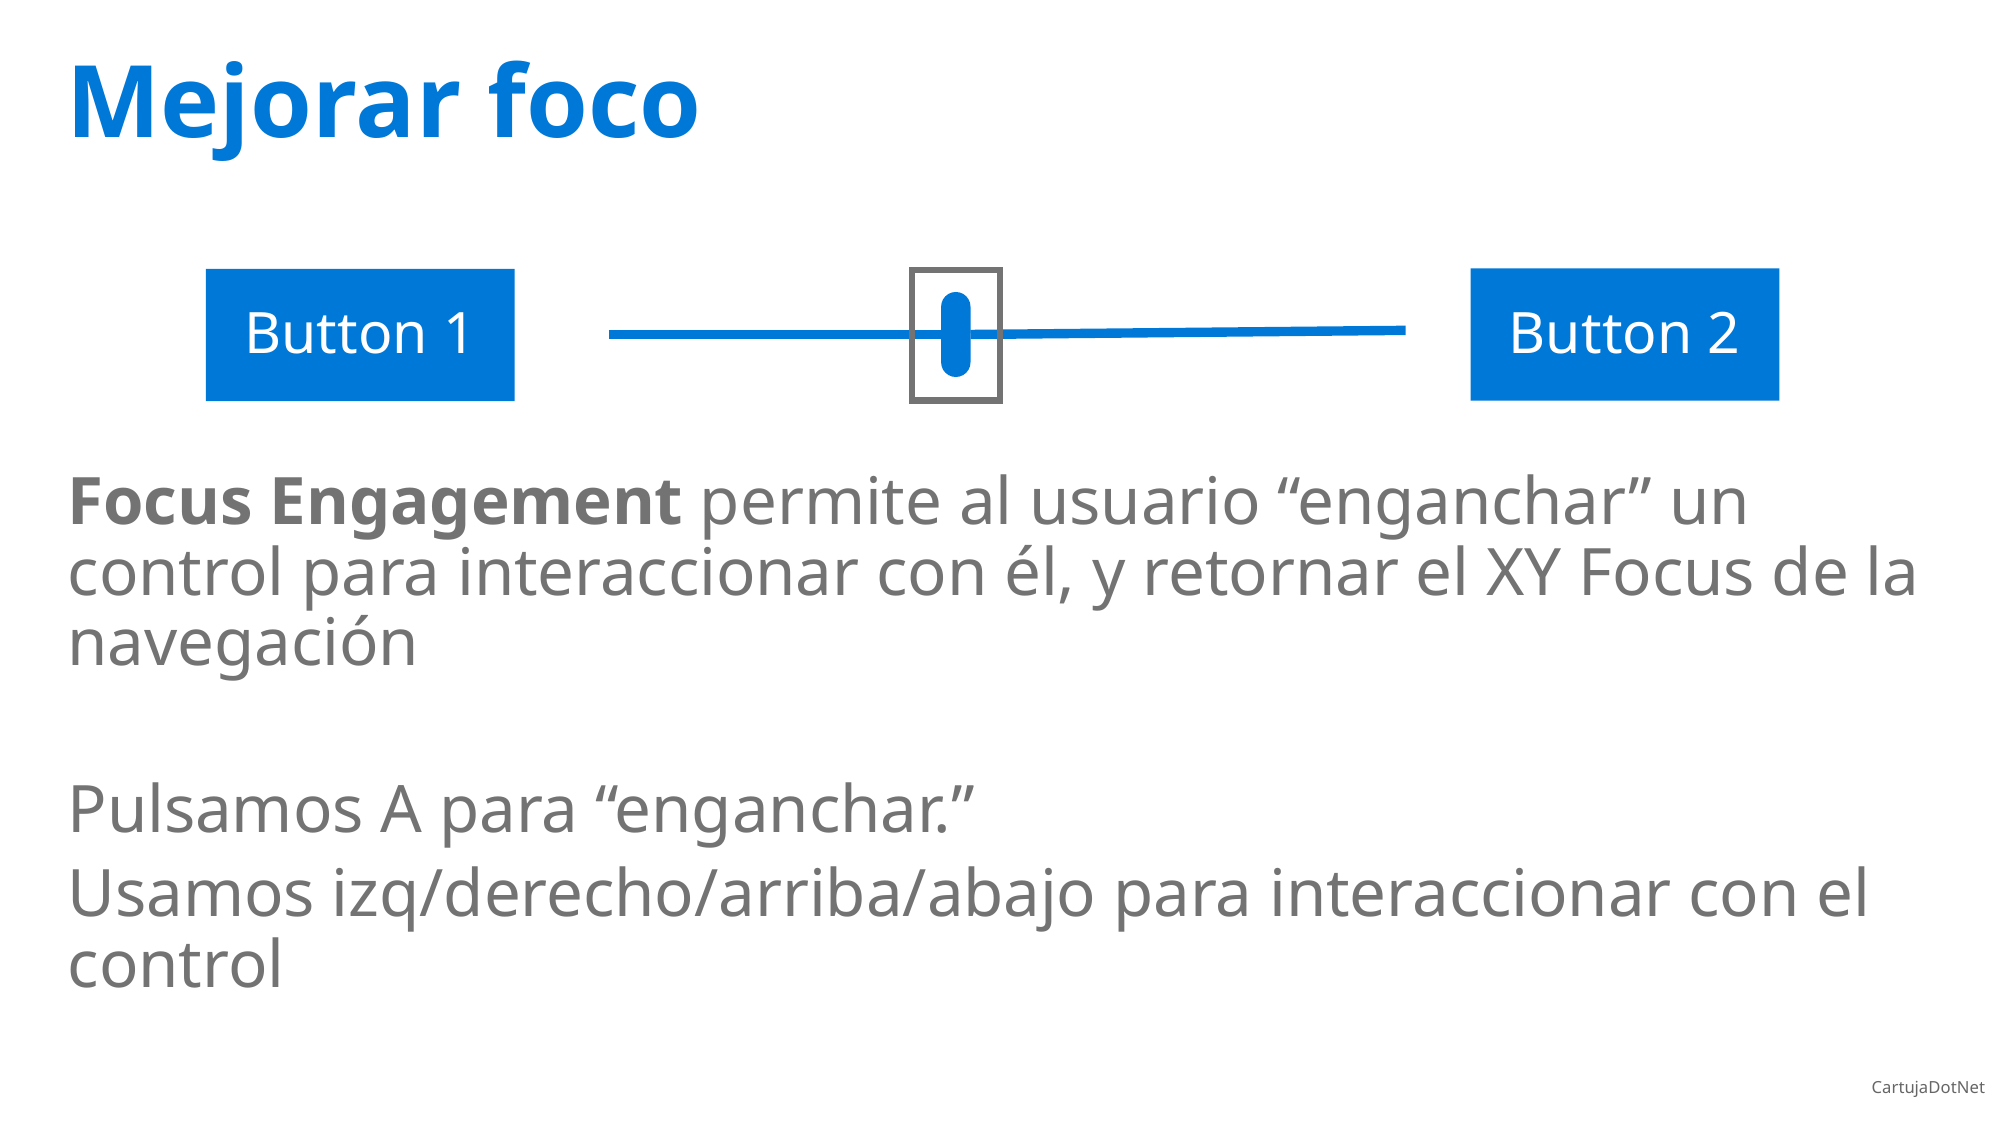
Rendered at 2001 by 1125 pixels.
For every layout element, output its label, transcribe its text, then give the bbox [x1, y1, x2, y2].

text_box [911, 270, 1000, 401]
text_box Focus Engagement permite al usuario “enganchar” un control para interaccionar con él, y retornar el XY Focus de la navegación Pulsamos A para “enganchar.” Usamos izq/derecho/arriba/abajo para interaccionar con el control [44, 195, 1956, 1016]
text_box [970, 330, 1406, 335]
title Mejorar foco [44, 33, 1956, 195]
text_box Button 2 [1470, 268, 1780, 401]
text_box Button 1 [205, 268, 515, 402]
